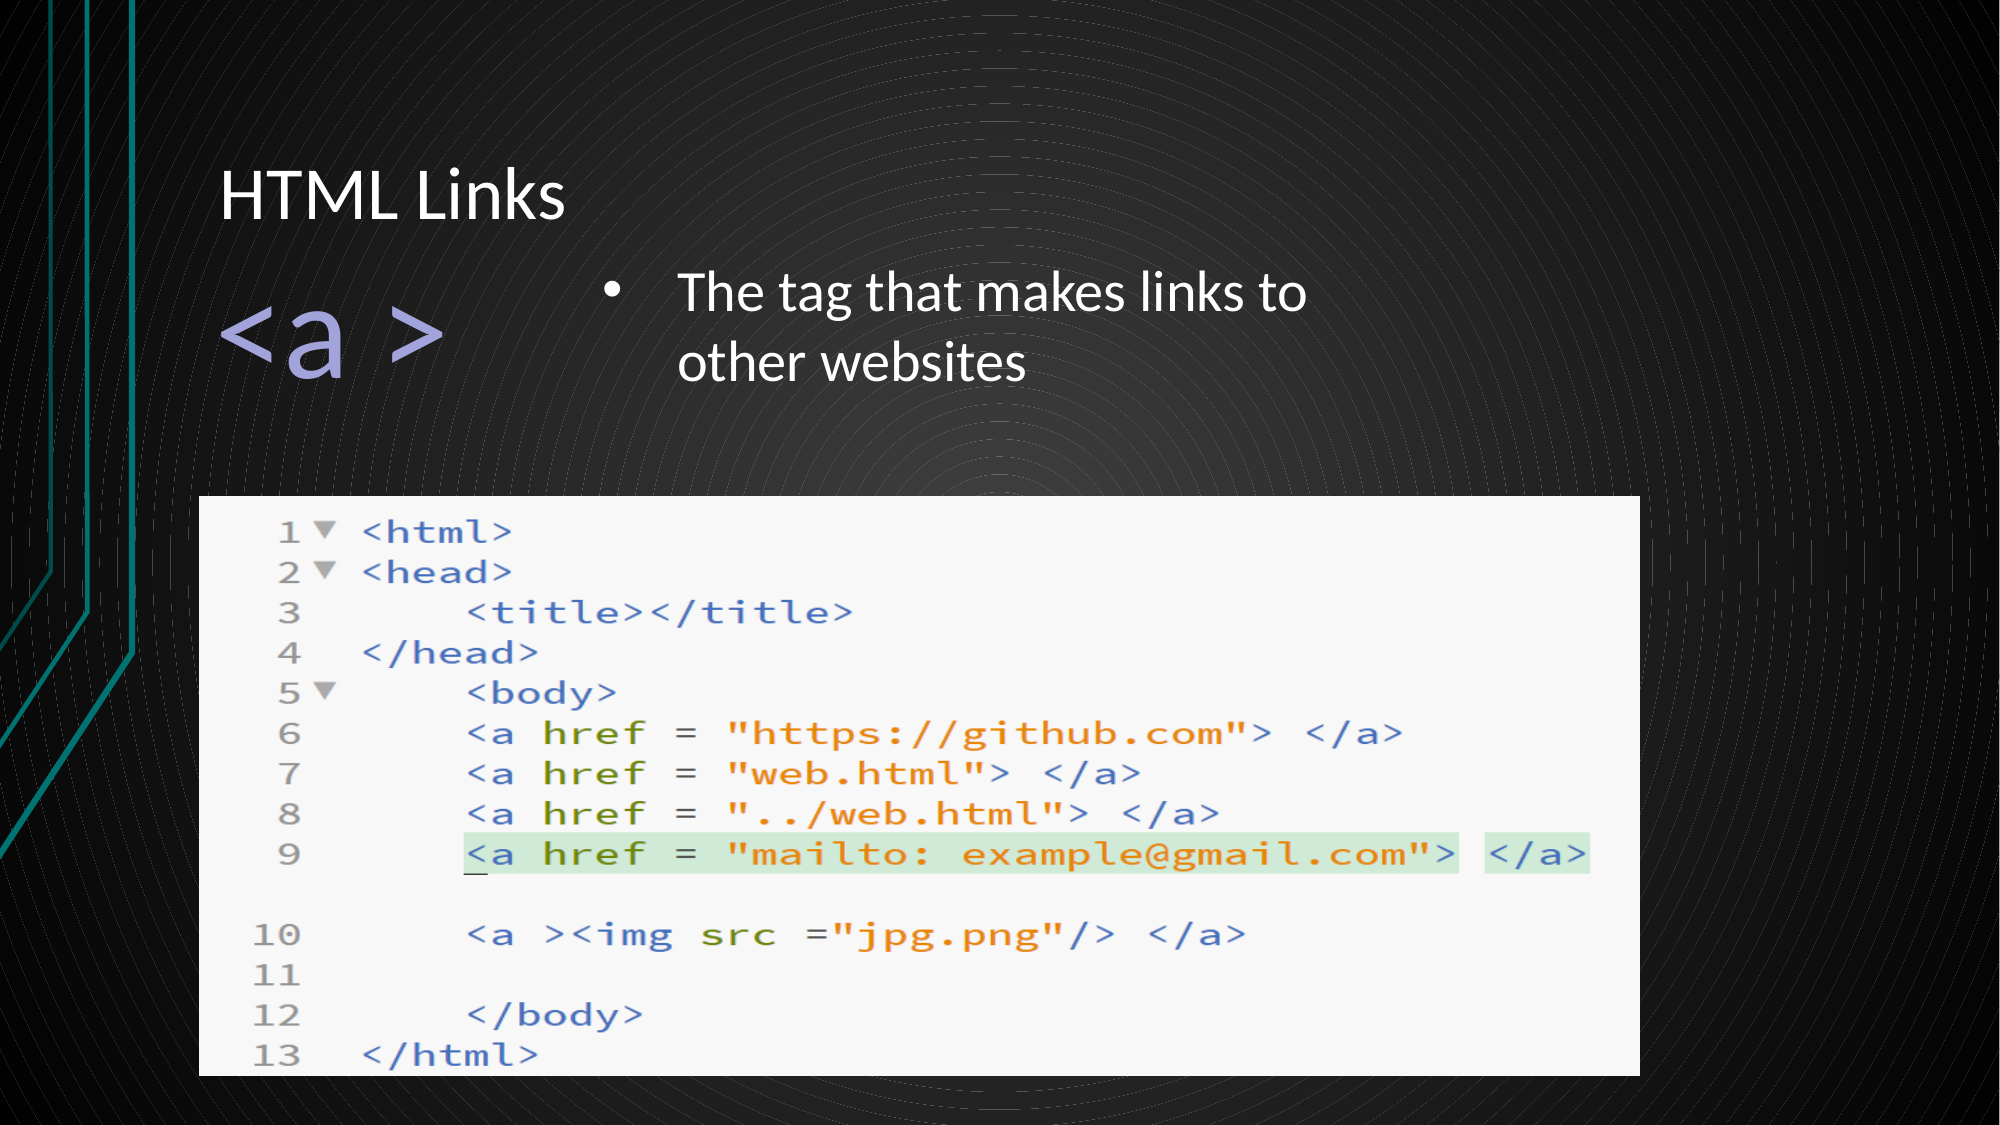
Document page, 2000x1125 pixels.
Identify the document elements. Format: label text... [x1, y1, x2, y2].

text_box <a > [199, 233, 550, 415]
title HTML Links [199, 45, 1900, 246]
picture [199, 496, 1640, 1077]
text_box The tag that makes links to other websites [587, 245, 1388, 403]
